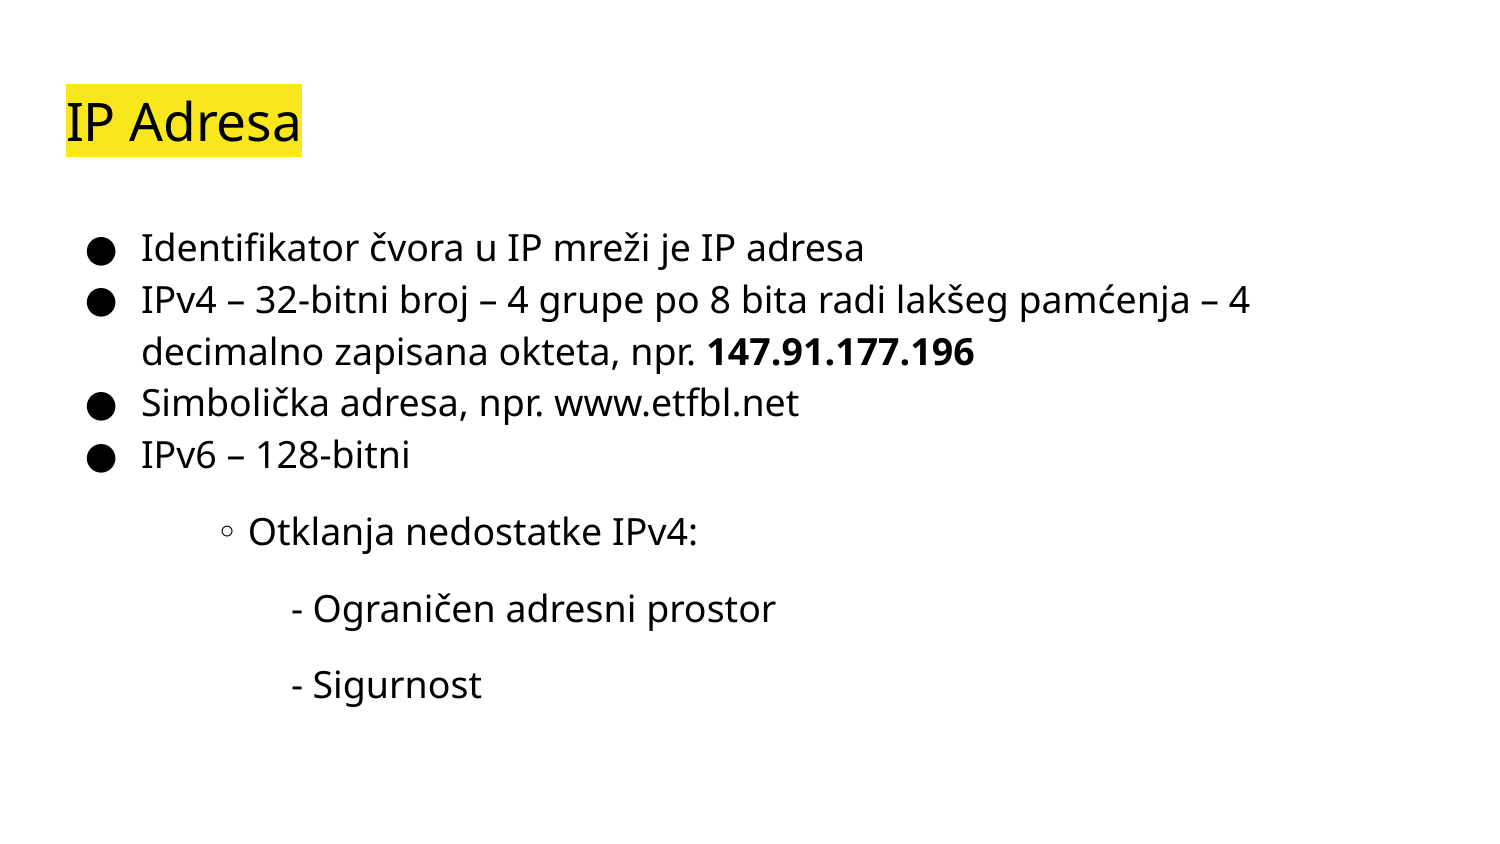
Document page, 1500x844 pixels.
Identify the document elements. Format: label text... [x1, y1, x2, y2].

title IP Adresa [51, 72, 1449, 167]
list Identifikator čvora u IP mreži je IP adresa IPv4 – 32-bitni broj – 4 grupe po 8 bita radi lakšeg pamćenja – 4 decimalno zapisana okteta, npr. 147.91.177.196 Simbolička adresa, npr. www.etfbl.net IPv6 – 128-bitni ◦ Otklanja nedostatke IPv4: - Ograničen adresni prostor - Sigurnost [51, 202, 1449, 750]
